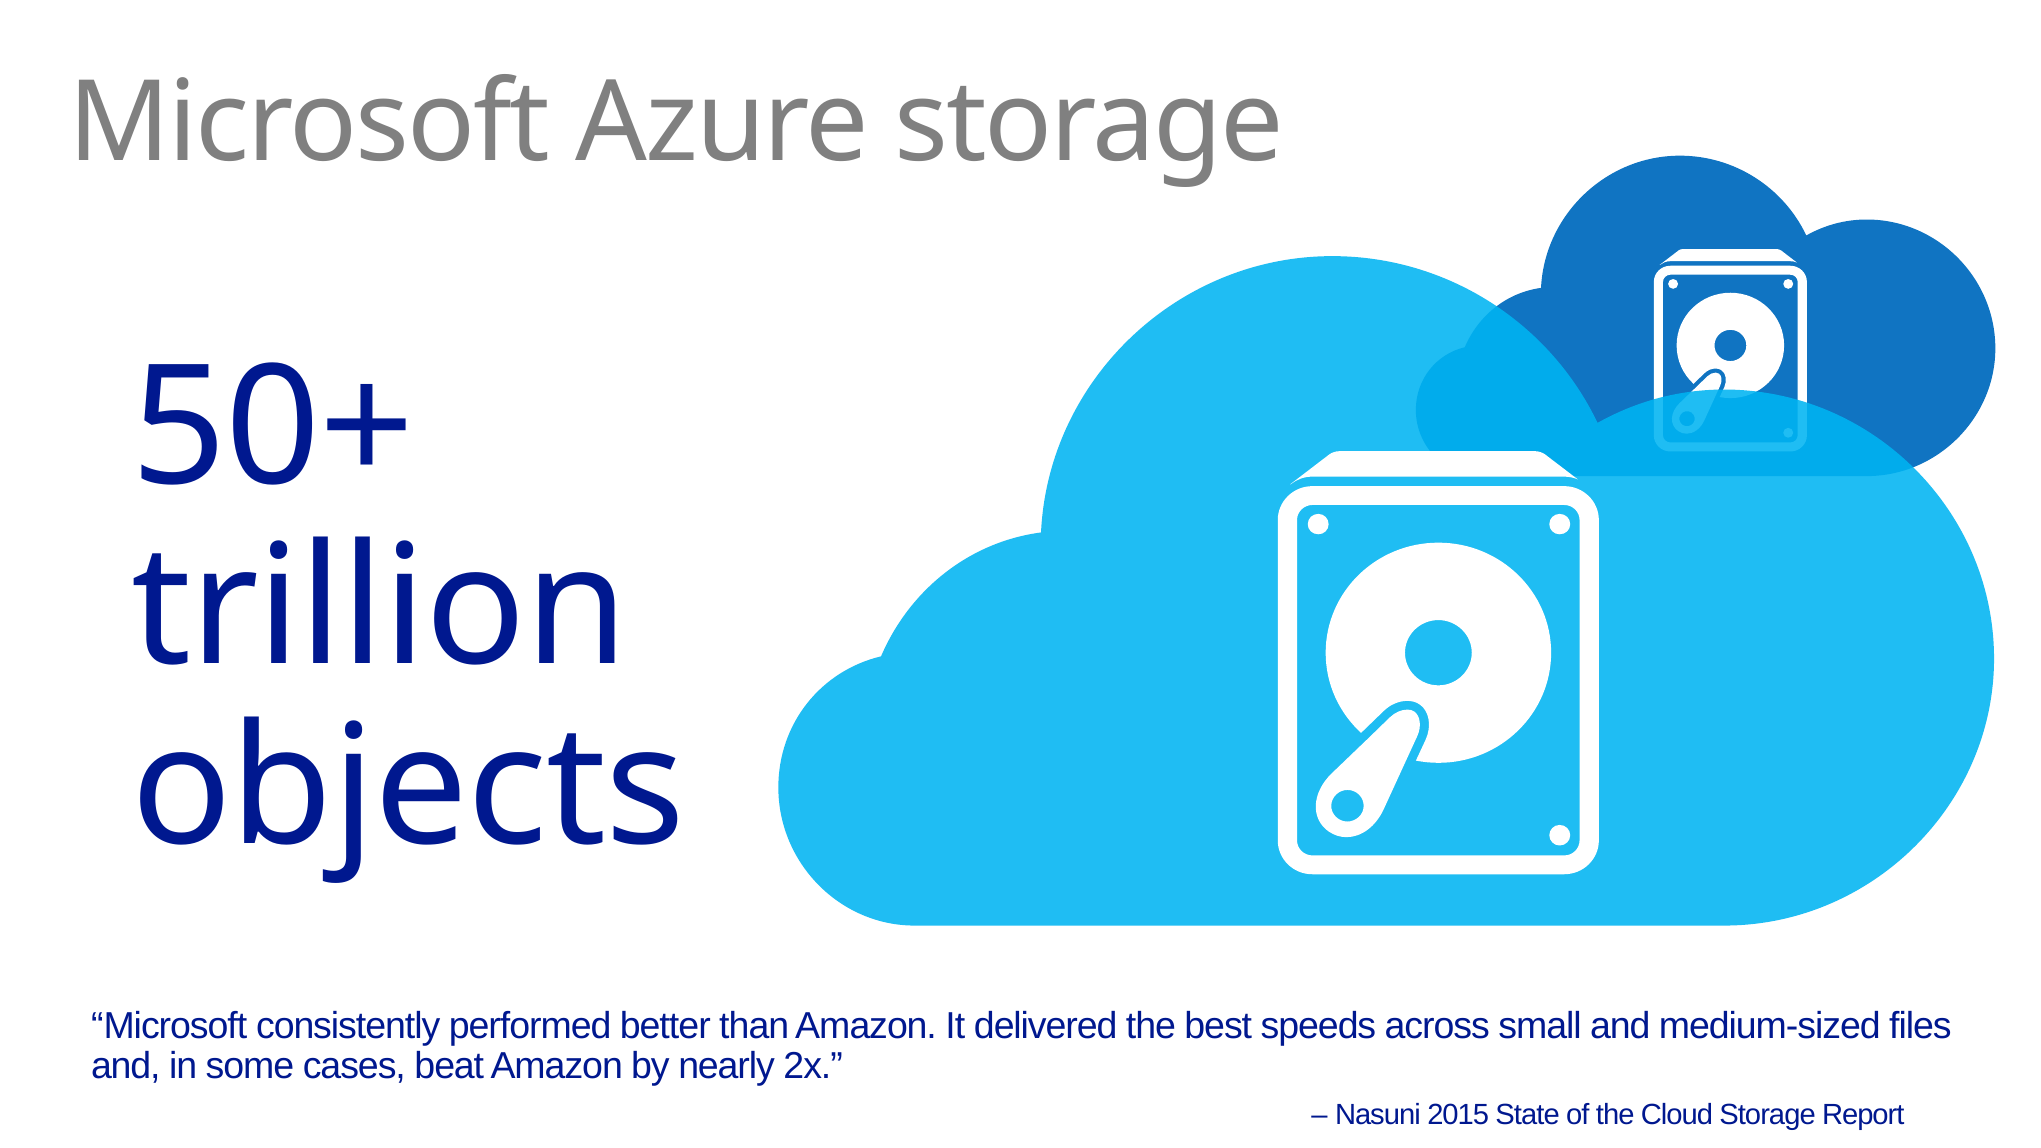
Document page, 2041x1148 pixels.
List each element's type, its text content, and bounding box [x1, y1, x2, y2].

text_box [1415, 155, 1996, 477]
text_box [778, 255, 1995, 926]
text_box “Microsoft consistently performed better than Amazon. It delivered the best speeds across small and medium-sized files and, in some cases, beat Amazon by nearly 2x.” – Nasuni 2015 State of the Cloud Storage Report [76, 998, 2027, 1138]
text_box 50+ trillion objects [101, 256, 776, 904]
title Microsoft Azure storage [45, 48, 1996, 200]
